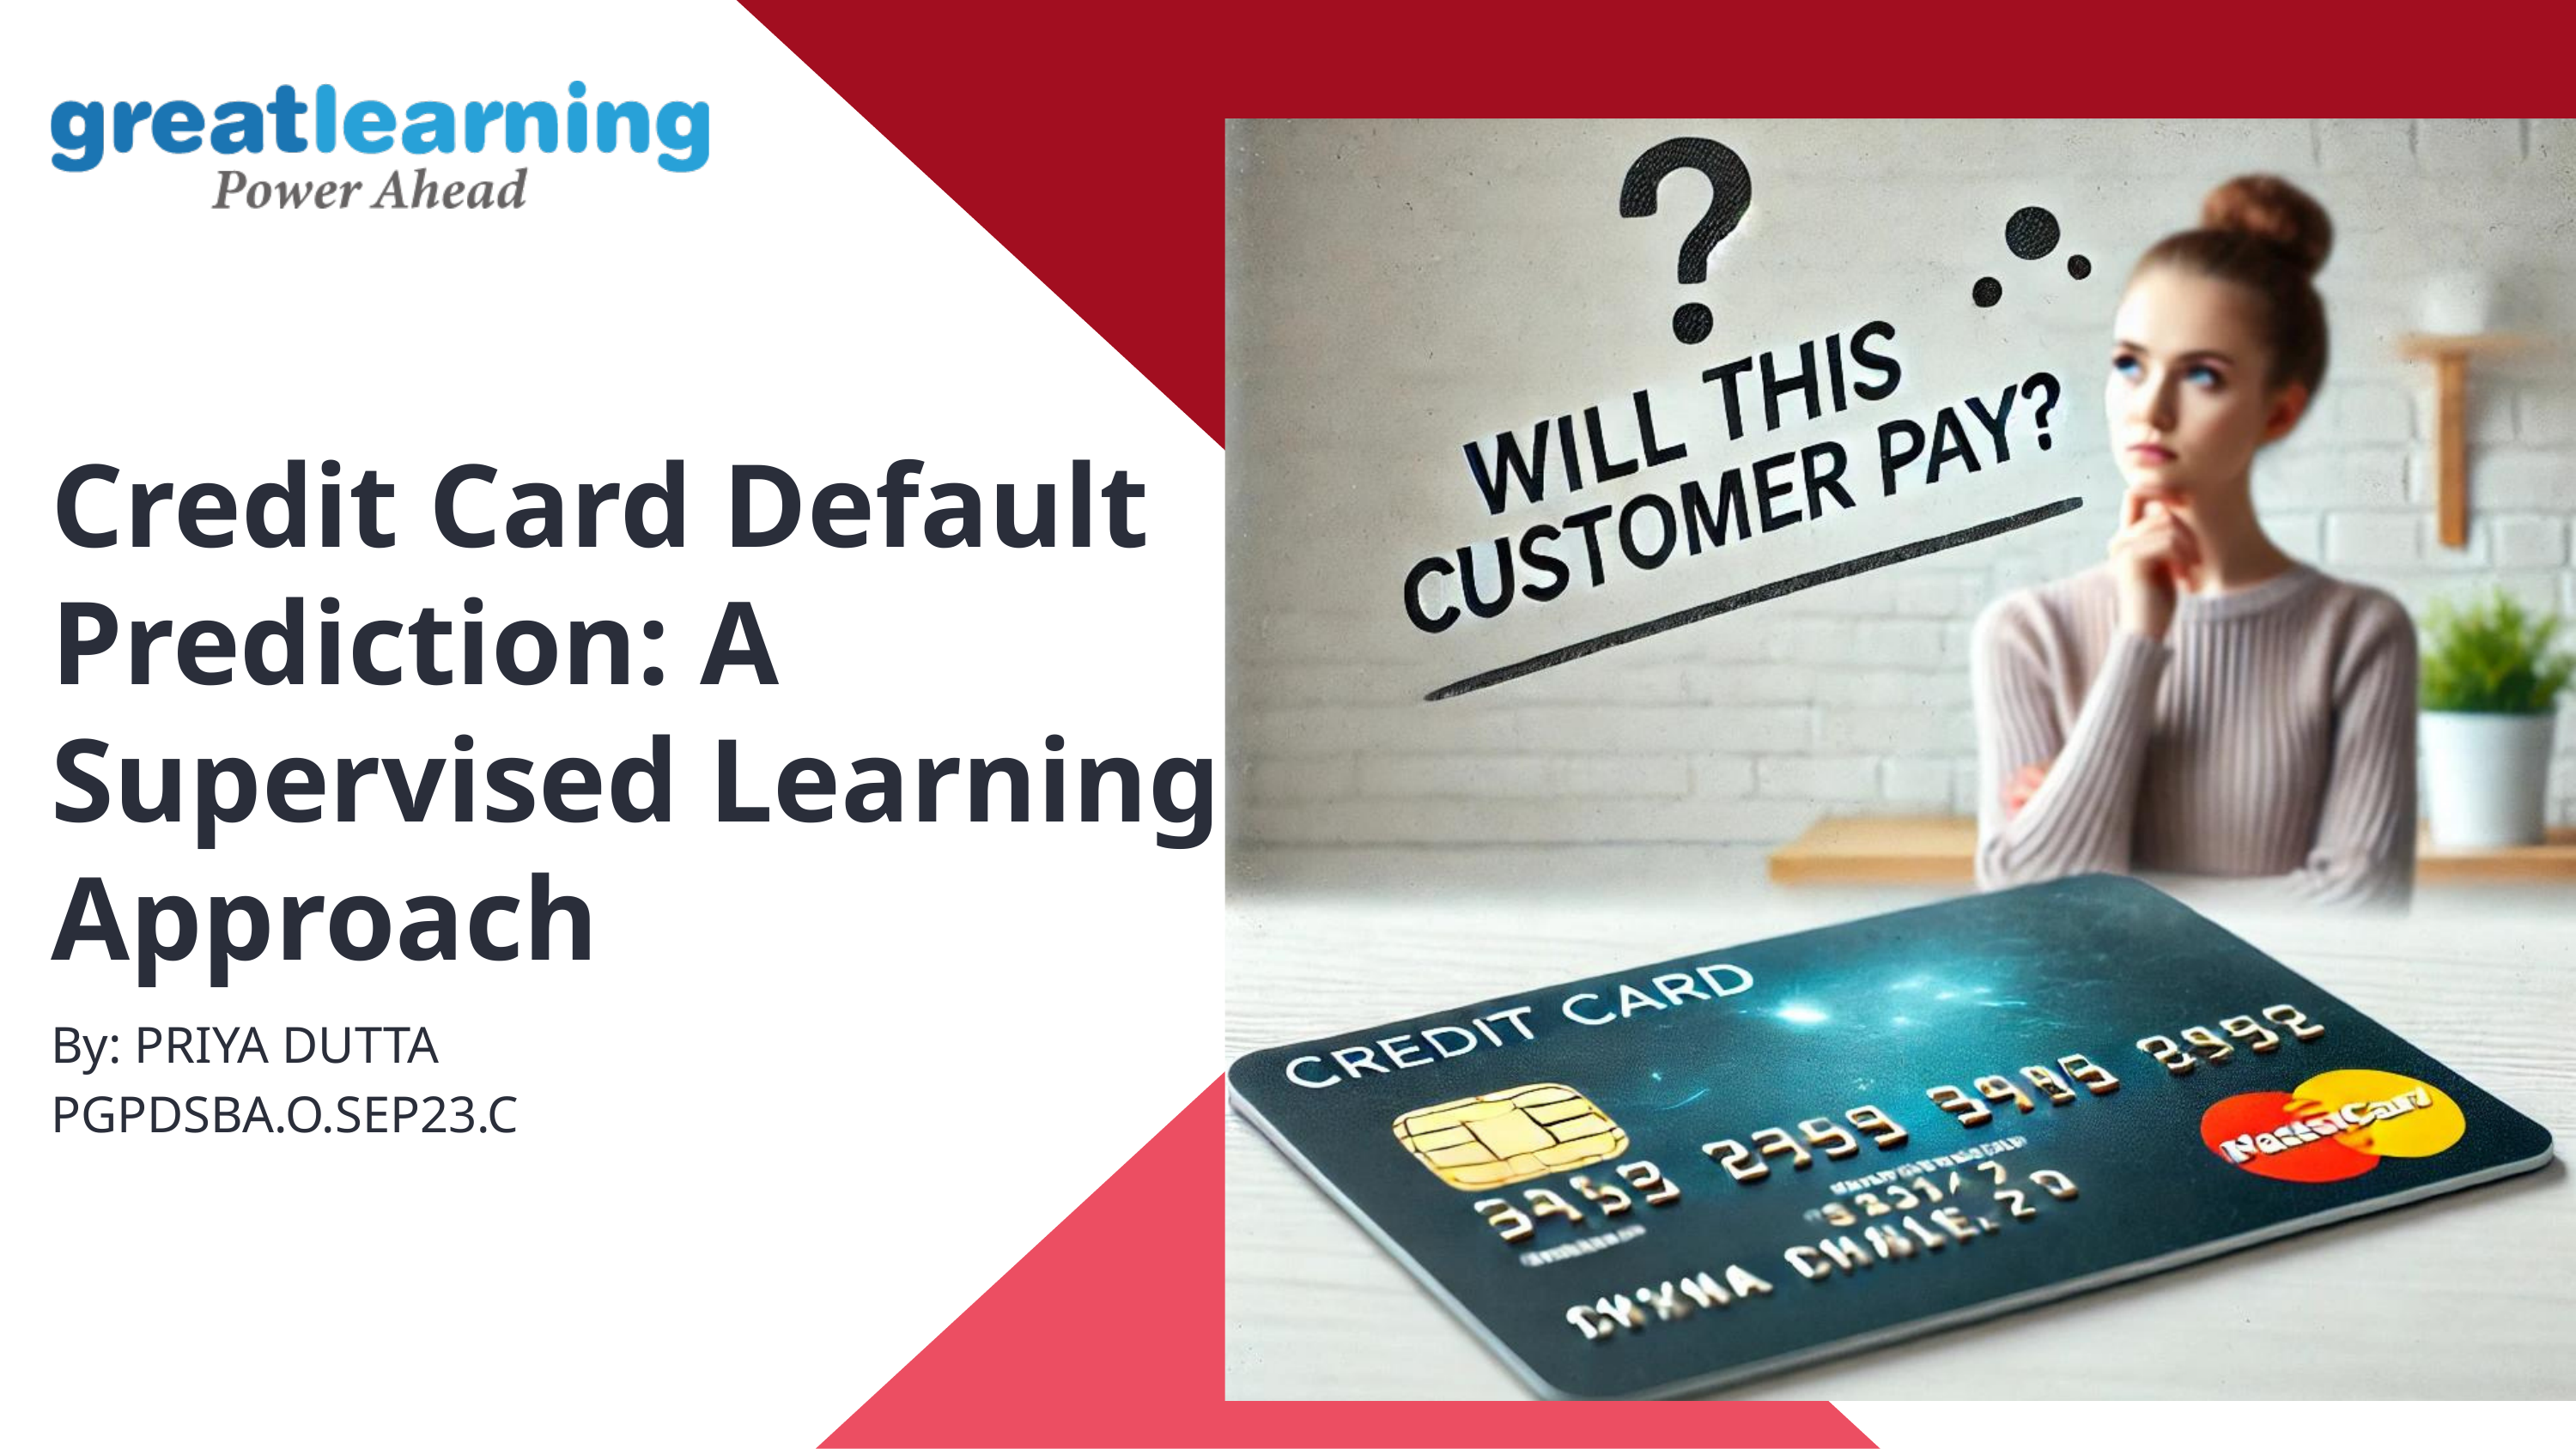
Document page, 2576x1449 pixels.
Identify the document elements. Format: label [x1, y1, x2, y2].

text_box [51, 431, 1349, 1203]
text_box [815, 957, 1880, 1449]
text_box [1884, 1152, 2576, 1401]
text_box [668, 0, 2576, 1143]
text_box [51, 81, 662, 209]
